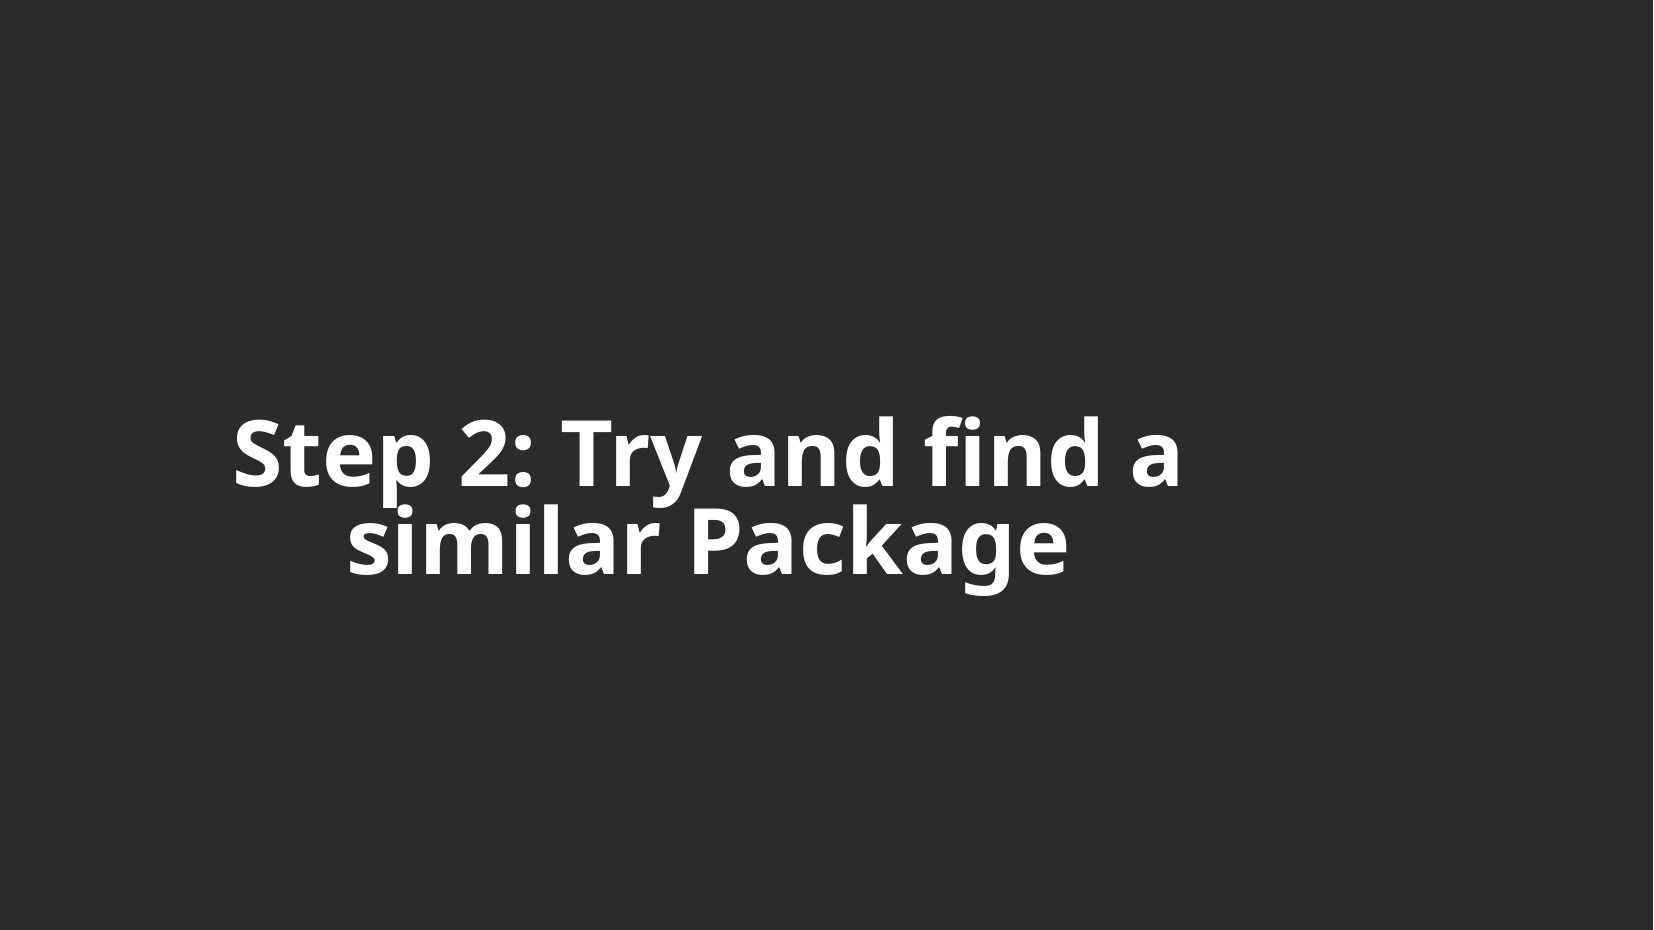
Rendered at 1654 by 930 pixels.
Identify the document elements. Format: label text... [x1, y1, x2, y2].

list Step 2: Try and find a similar Package [82, 217, 1335, 757]
